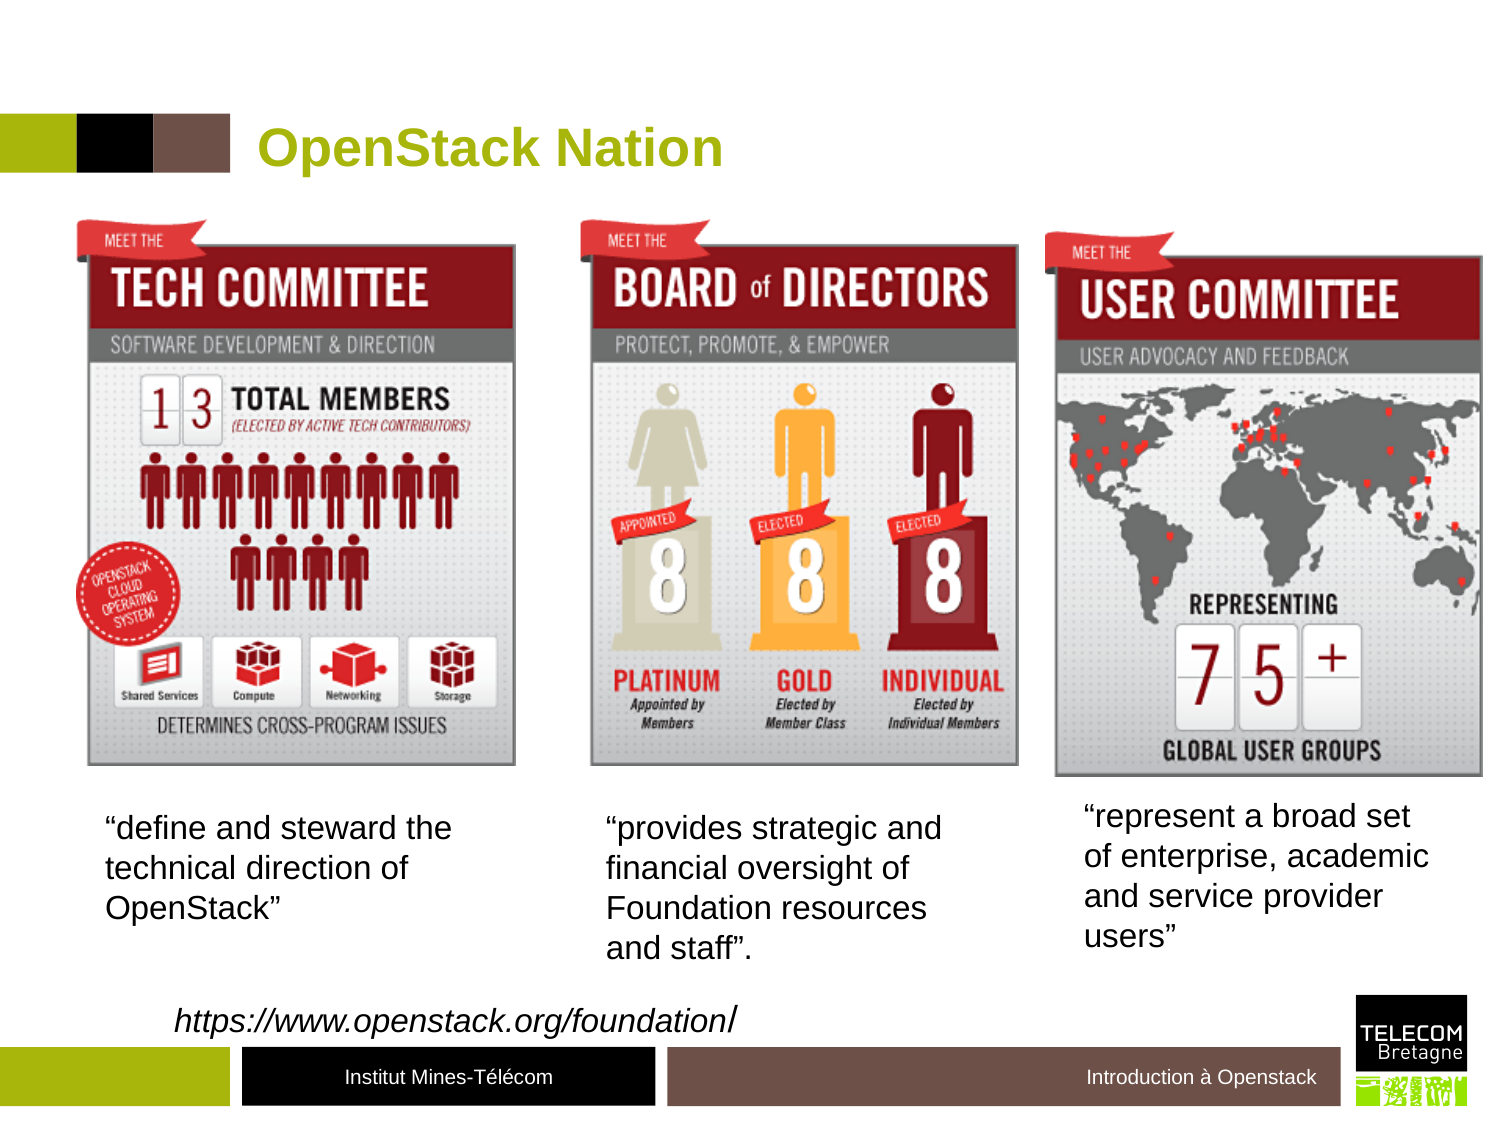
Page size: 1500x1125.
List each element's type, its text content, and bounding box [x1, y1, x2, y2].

text_box https://www.openstack.org/foundation/ [159, 987, 928, 1048]
title OpenStack Nation [242, 0, 1425, 185]
text_box “provides strategic and financial oversight of Foundation resources and staff”. [591, 798, 998, 974]
picture [1352, 991, 1471, 1110]
text_box “define and steward the technical direction of OpenStack” [90, 798, 481, 934]
text_box “represent a broad set of enterprise, academic and service provider users” [1068, 787, 1459, 962]
picture [76, 219, 516, 766]
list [1045, 231, 1483, 778]
picture [579, 219, 1019, 766]
footer Introduction à Openstack [667, 1046, 1341, 1106]
